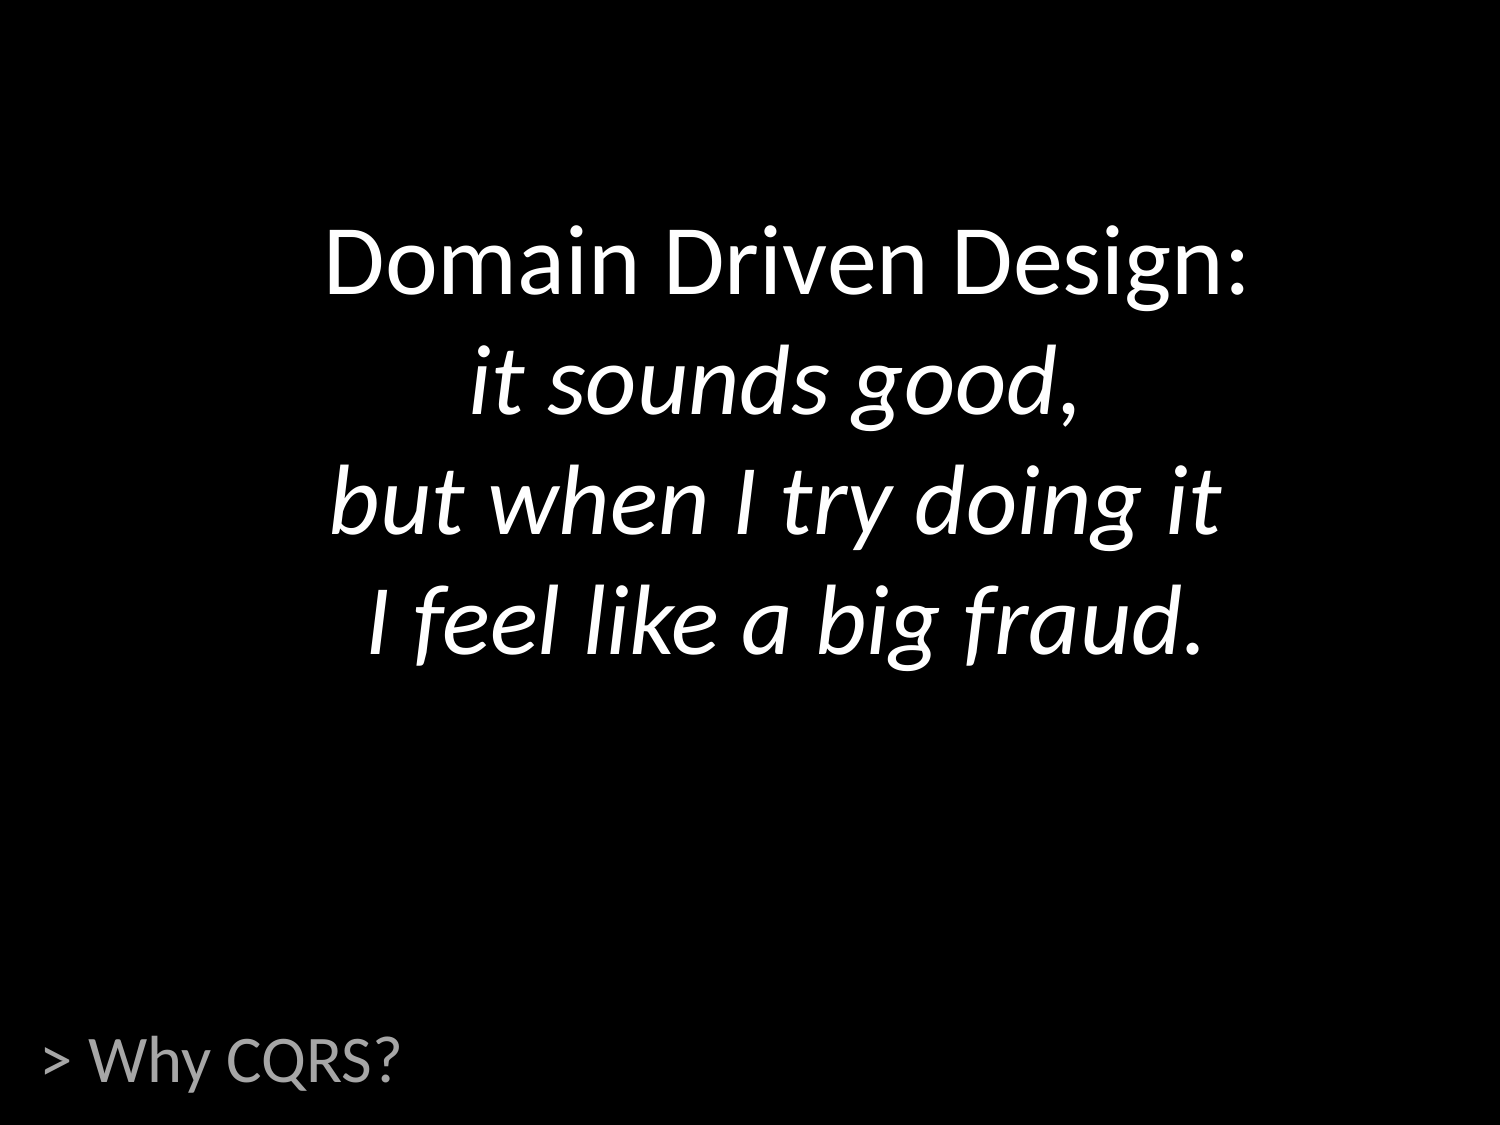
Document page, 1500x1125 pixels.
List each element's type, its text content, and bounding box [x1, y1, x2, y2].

title > Why CQRS? [24, 999, 1475, 1113]
text_box Domain Driven Design: it sounds good, but when I try doing it I feel like a big fraud. [125, 187, 1375, 683]
